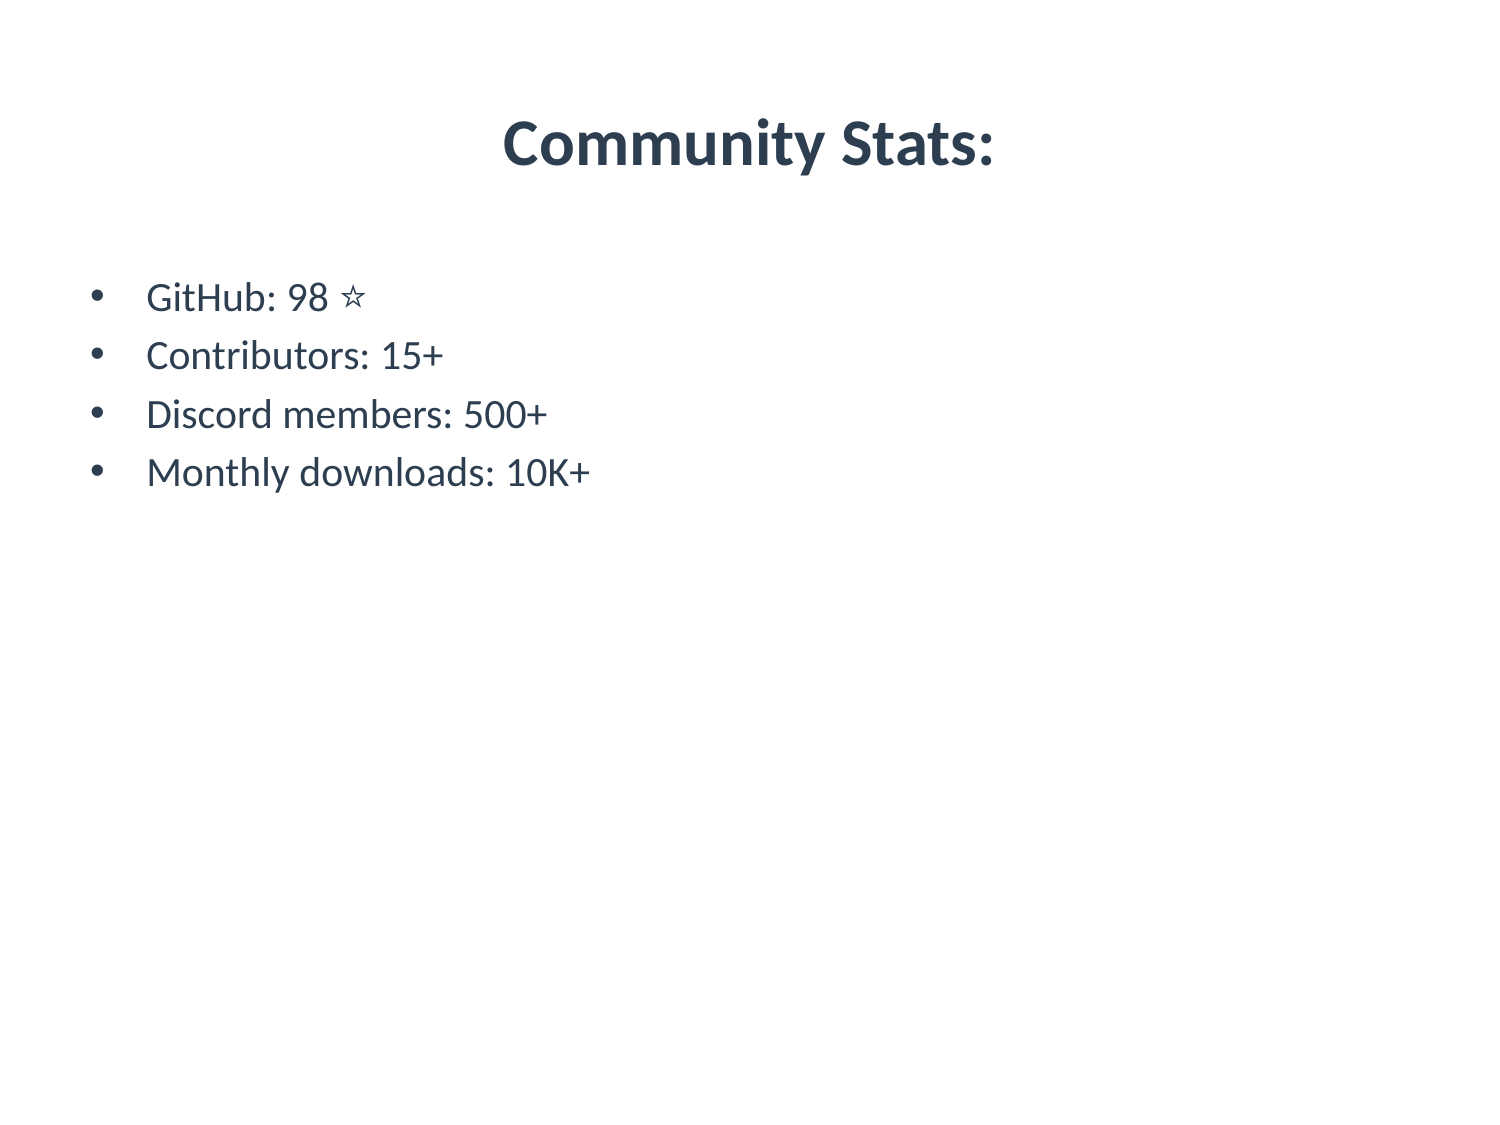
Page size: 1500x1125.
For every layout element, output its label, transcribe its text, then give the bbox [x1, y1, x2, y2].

list GitHub: 98 ⭐ Contributors: 15+ Discord members: 500+ Monthly downloads: 10K+ [75, 262, 1425, 1005]
title Community Stats: [75, 45, 1425, 233]
